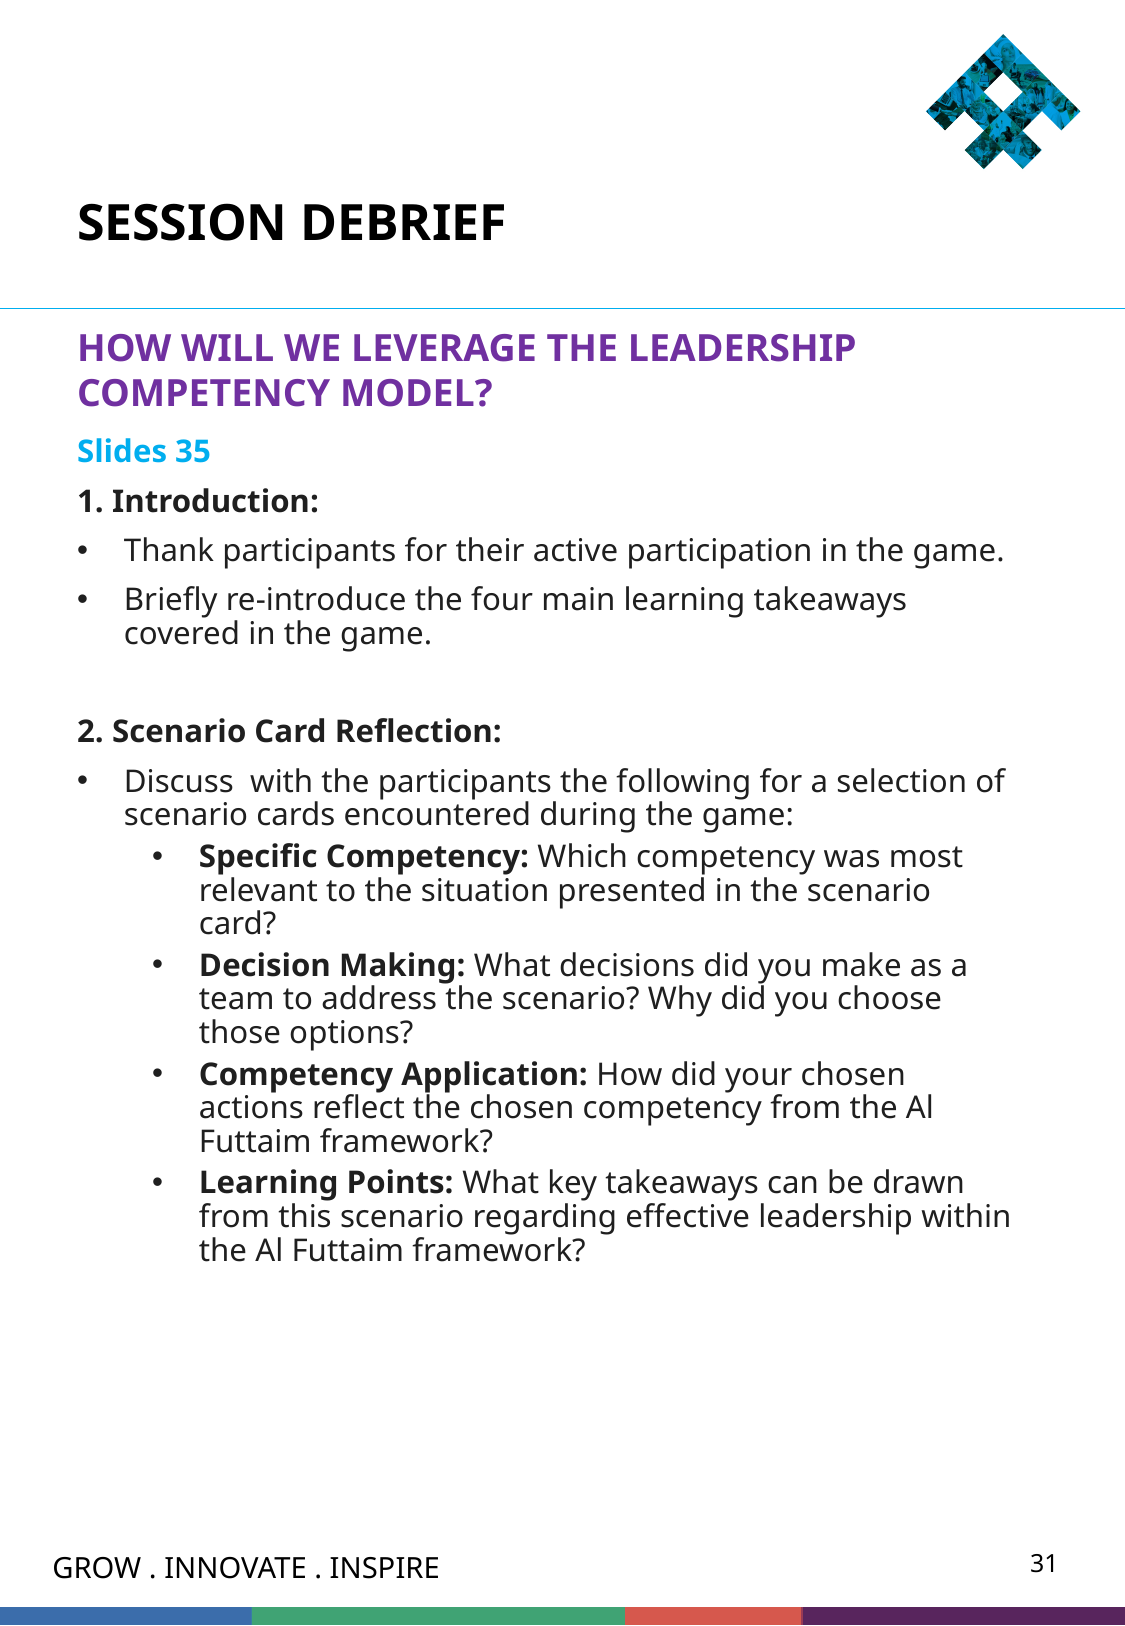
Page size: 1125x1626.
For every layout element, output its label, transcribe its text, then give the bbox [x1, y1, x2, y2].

picture [918, 19, 1088, 189]
picture [0, 1607, 1125, 1625]
subtitle HOW WILL WE LEVERAGE THE LEADERSHIP COMPETENCY MODEL? [62, 347, 1033, 390]
list Slides 35 1. Introduction: Thank participants for their active participation in the game. Briefly re-introduce the four main learning takeaways covered in the game. 2. Scenario Card Reflection: Discuss with the participants the following for a selection of scenario cards encountered during the game: Specific Competency: Which competency was most relevant to the situation presented in the scenario card? Decision Making: What decisions did you make as a team to address the scenario? Why did you choose those options? Competency Application: How did your chosen actions reflect the chosen competency from the Al Futtaim framework? Learning Points: What key takeaways can be drawn from this scenario regarding effective leadership within the Al Futtaim framework? [62, 428, 1033, 1386]
title SESSION DEBRIEF [62, 205, 1033, 259]
slide_number 31 [1001, 1539, 1088, 1593]
